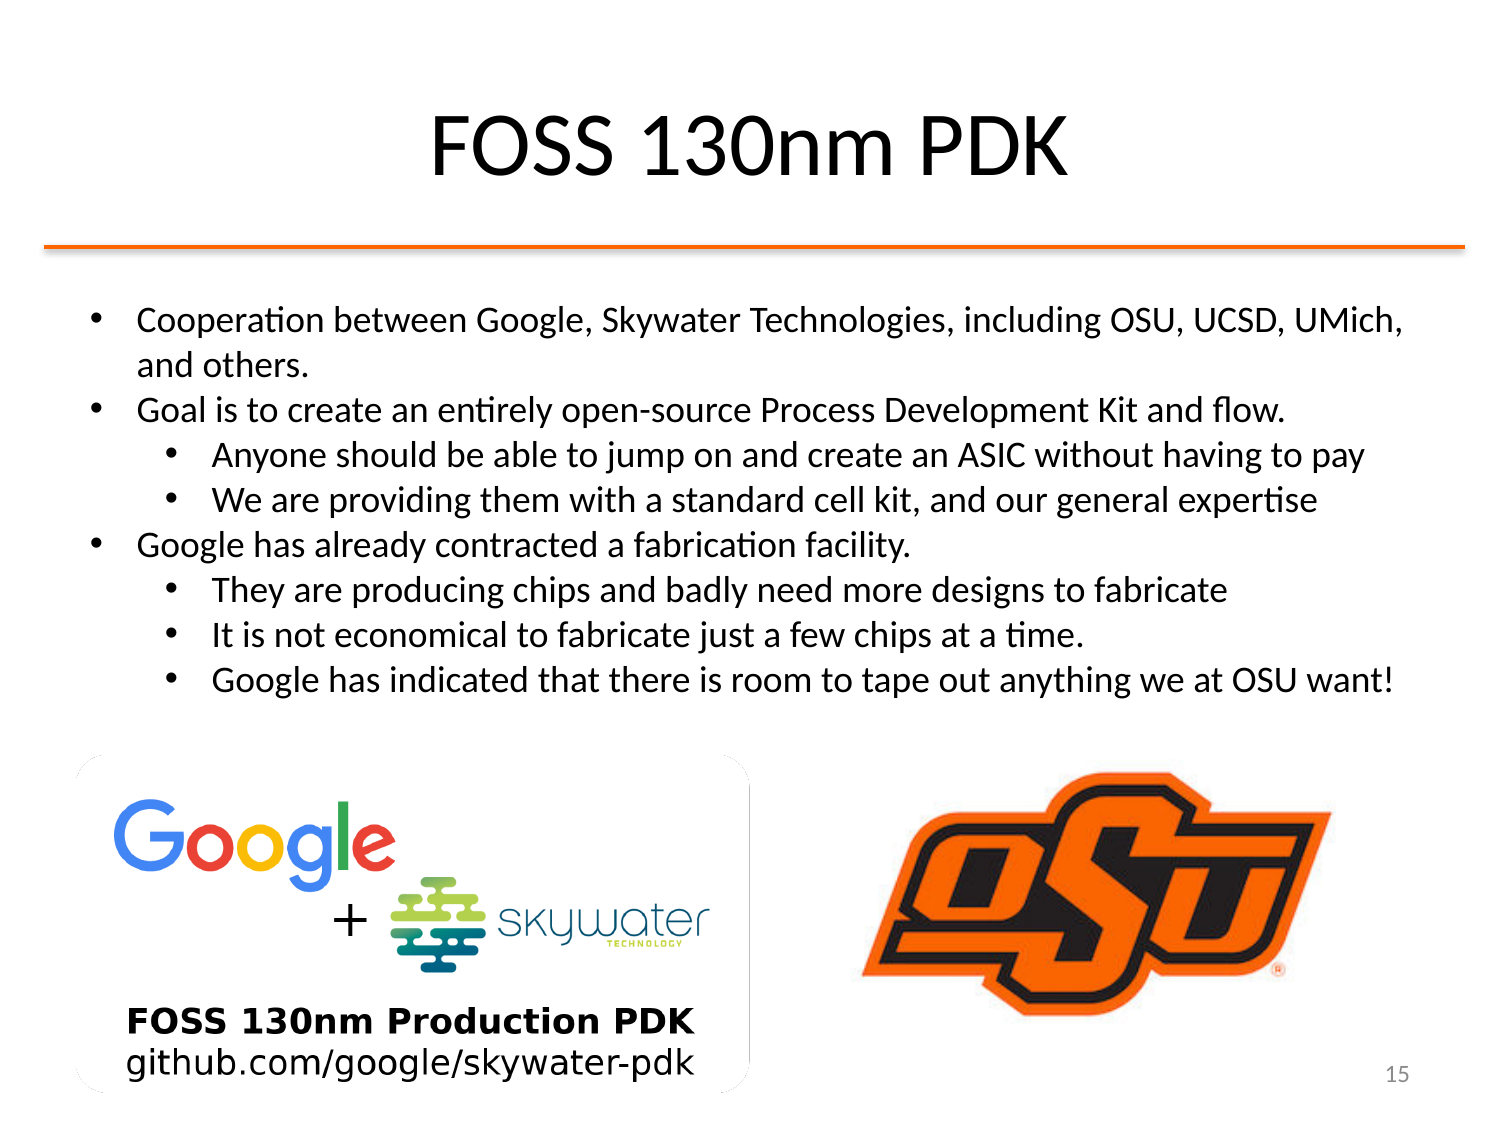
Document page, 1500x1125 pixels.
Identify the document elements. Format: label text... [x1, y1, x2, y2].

slide_number 15 [1074, 1042, 1425, 1103]
picture [837, 746, 1357, 1043]
title FOSS 130nm PDK [75, 45, 1425, 233]
text_box Cooperation between Google, Skywater Technologies, including OSU, UCSD, UMich, and others. Goal is to create an entirely open-source Process Development Kit and flow. Anyone should be able to jump on and create an ASIC without having to pay We are providing them with a standard cell kit, and our general expertise Google has already contracted a fabrication facility. They are producing chips and badly need more designs to fabricate It is not economical to fabricate just a few chips at a time. Google has indicated that there is room to tape out anything we at OSU want! [74, 287, 1425, 708]
picture [74, 754, 751, 1093]
